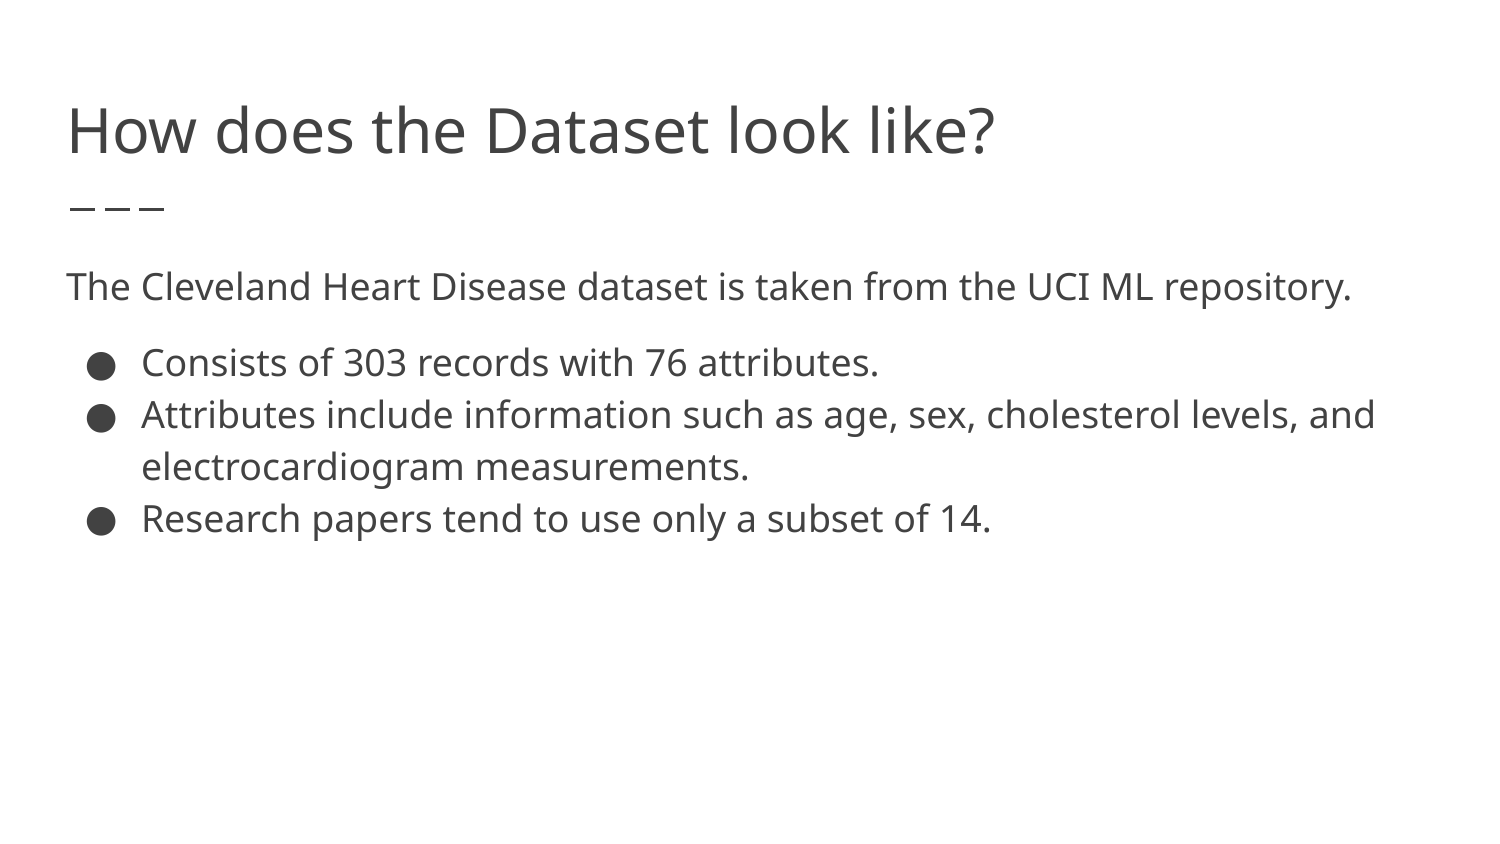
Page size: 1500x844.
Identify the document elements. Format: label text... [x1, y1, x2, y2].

list The Cleveland Heart Disease dataset is taken from the UCI ML repository. Consists of 303 records with 76 attributes. Attributes include information such as age, sex, cholesterol levels, and electrocardiogram measurements. Research papers tend to use only a subset of 14. [51, 240, 1449, 750]
title How does the Dataset look like? [51, 61, 1449, 182]
